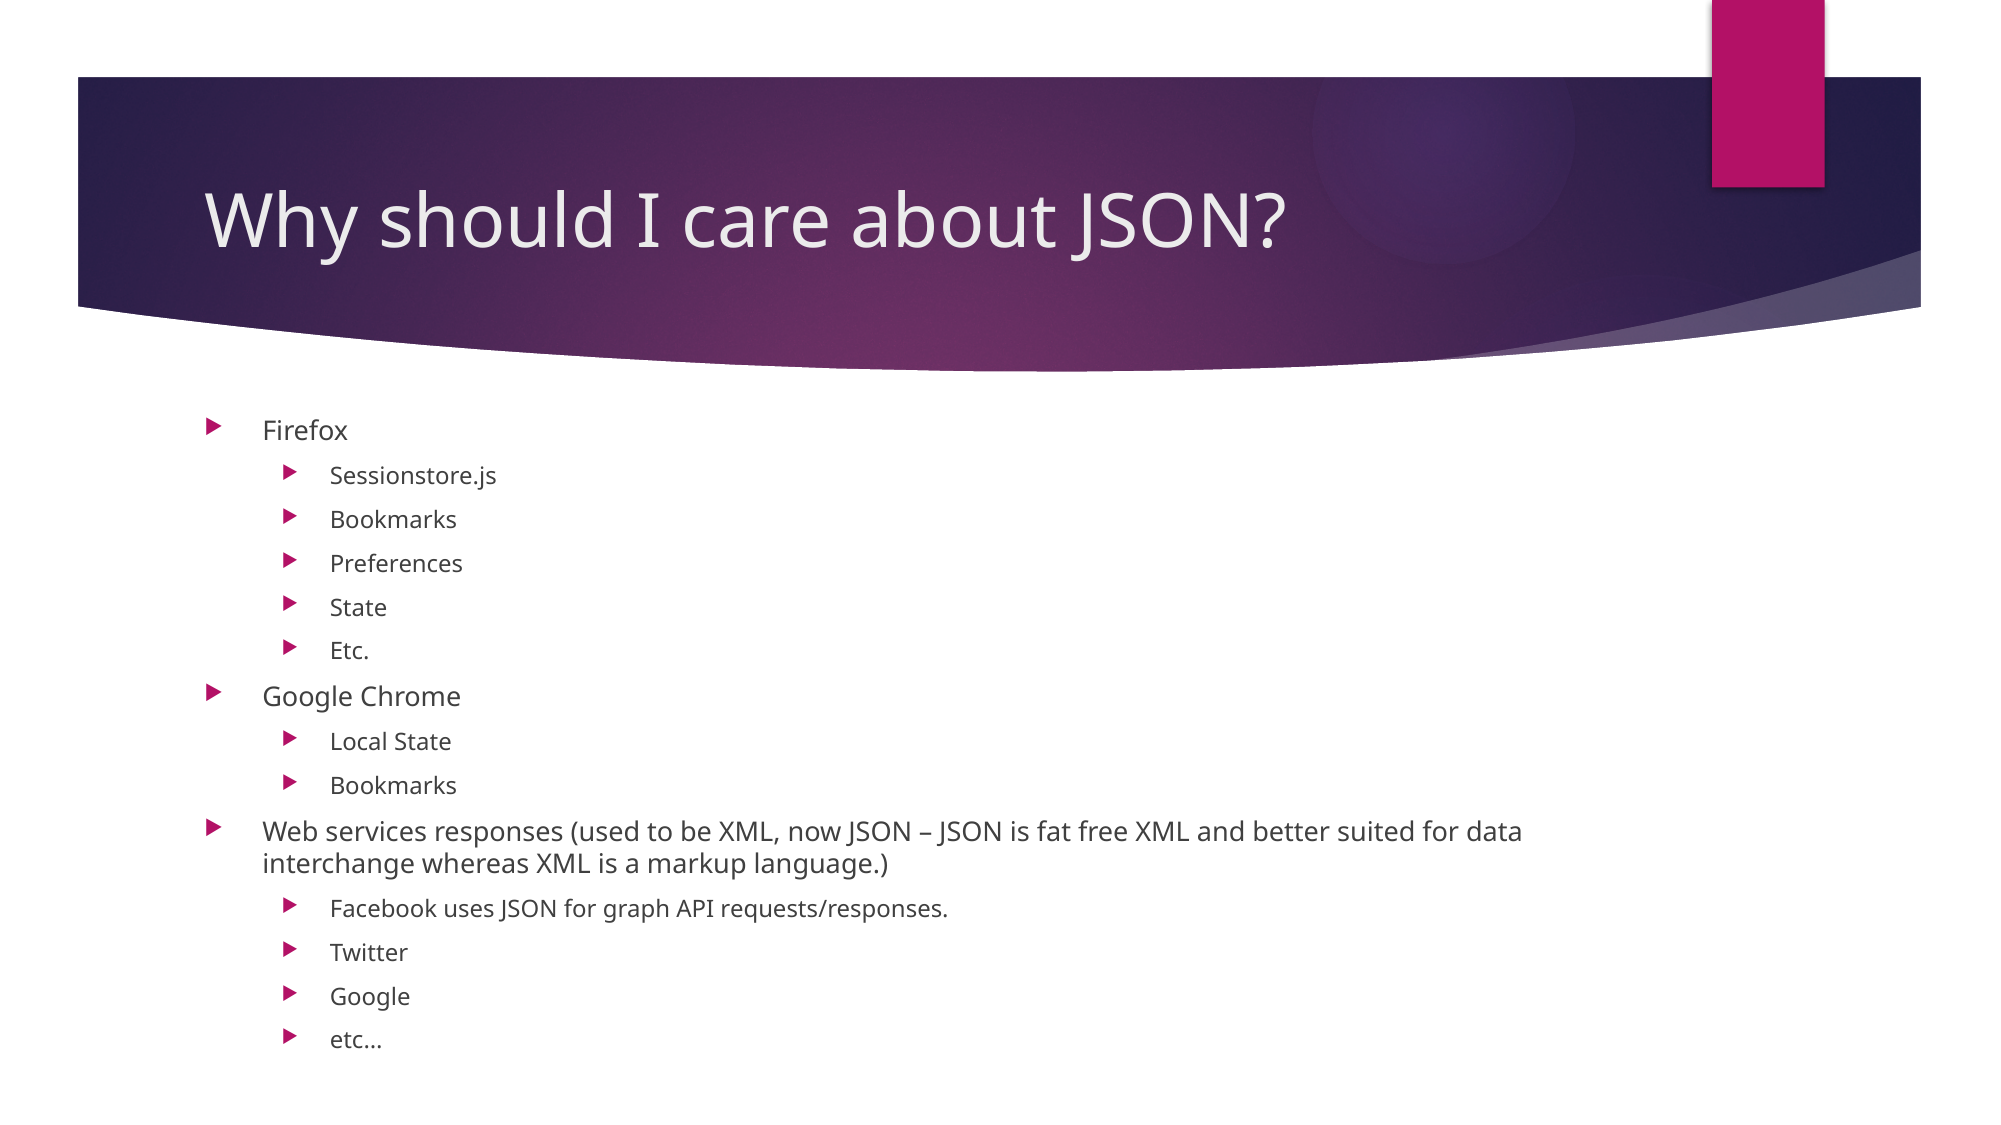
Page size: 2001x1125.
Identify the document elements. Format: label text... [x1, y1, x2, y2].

title Why should I care about JSON? [189, 159, 1627, 276]
list Firefox Sessionstore.js Bookmarks Preferences State Etc. Google Chrome Local State Bookmarks Web services responses (used to be XML, now JSON – JSON is fat free XML and better suited for data interchange whereas XML is a markup language.) Facebook uses JSON for graph API requests/responses. Twitter Google etc… [189, 406, 1638, 1067]
